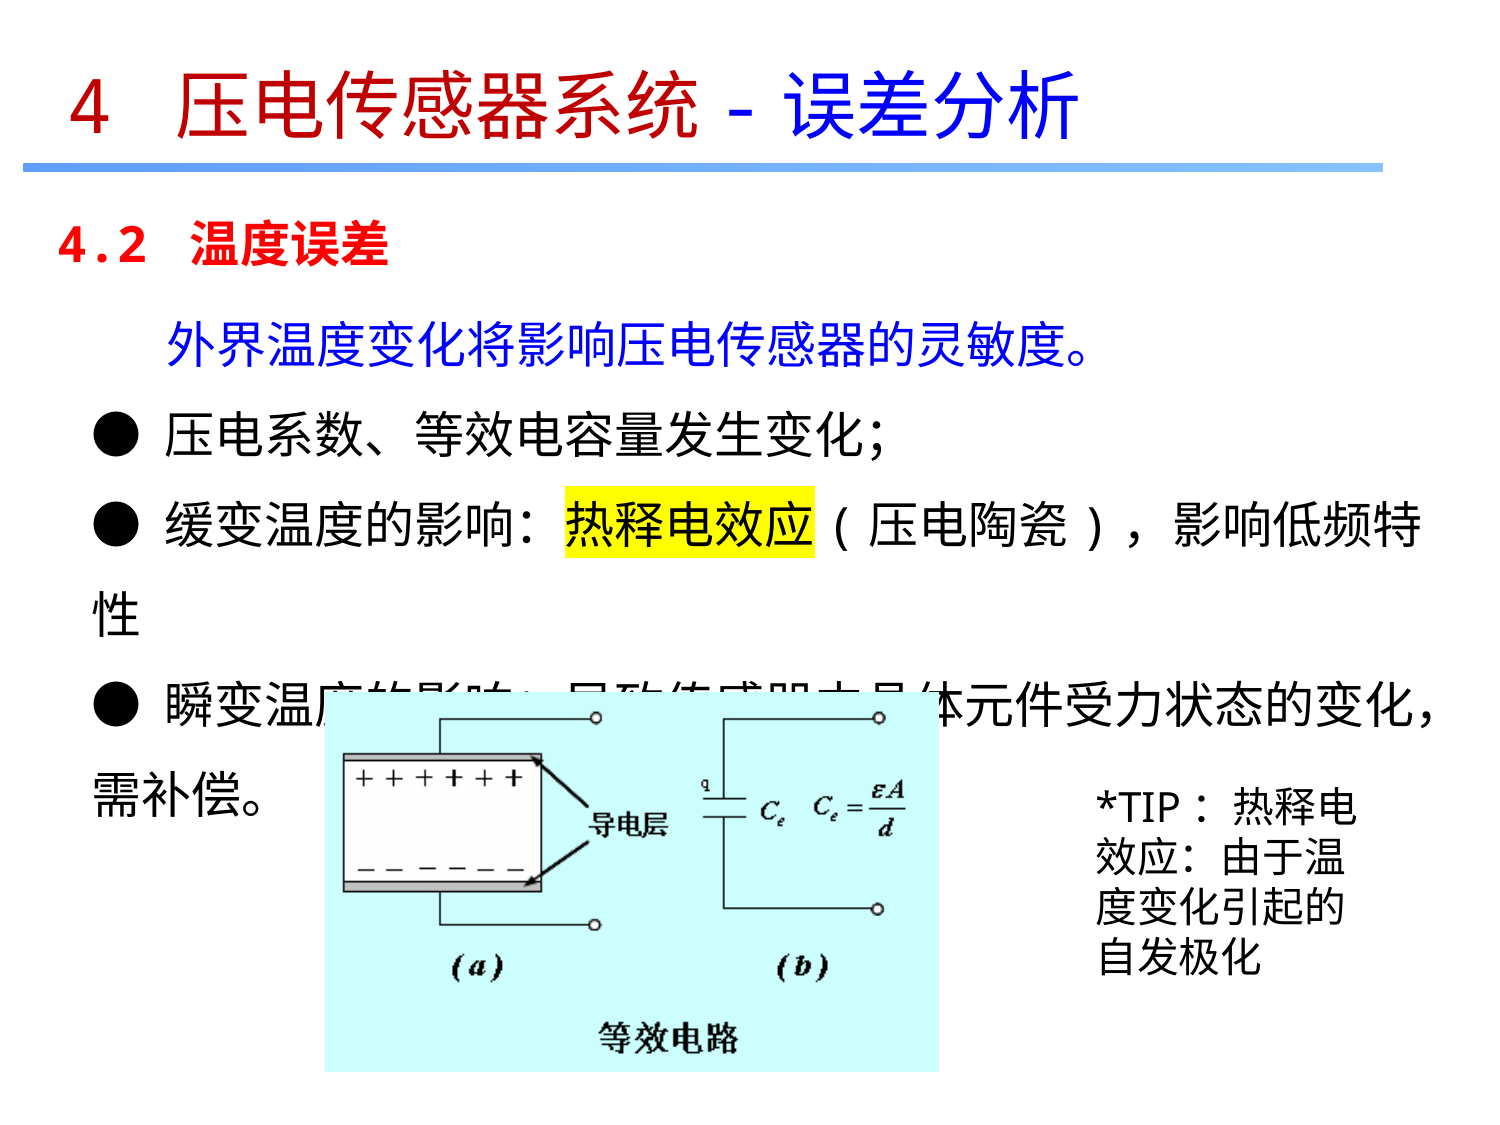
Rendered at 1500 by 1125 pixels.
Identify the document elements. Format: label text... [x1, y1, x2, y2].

text_box *TIP：热释电效应：由于温度变化引起的自发极化 [1080, 773, 1399, 989]
text_box [21, 162, 1385, 174]
text_box 4.2 温度误差 [43, 174, 679, 280]
picture [325, 692, 939, 1072]
text_box 外界温度变化将影响压电传感器的灵敏度。 ● 压电系数、等效电容量发生变化； ● 缓变温度的影响：热释电效应(压电陶瓷)，影响低频特性 ● 瞬变温度的影响：导致传感器中晶体元件受力状态的变化，需补偿。 [76, 276, 1447, 906]
text_box 4 压电传感器系统-误差分析 [53, 30, 1212, 149]
